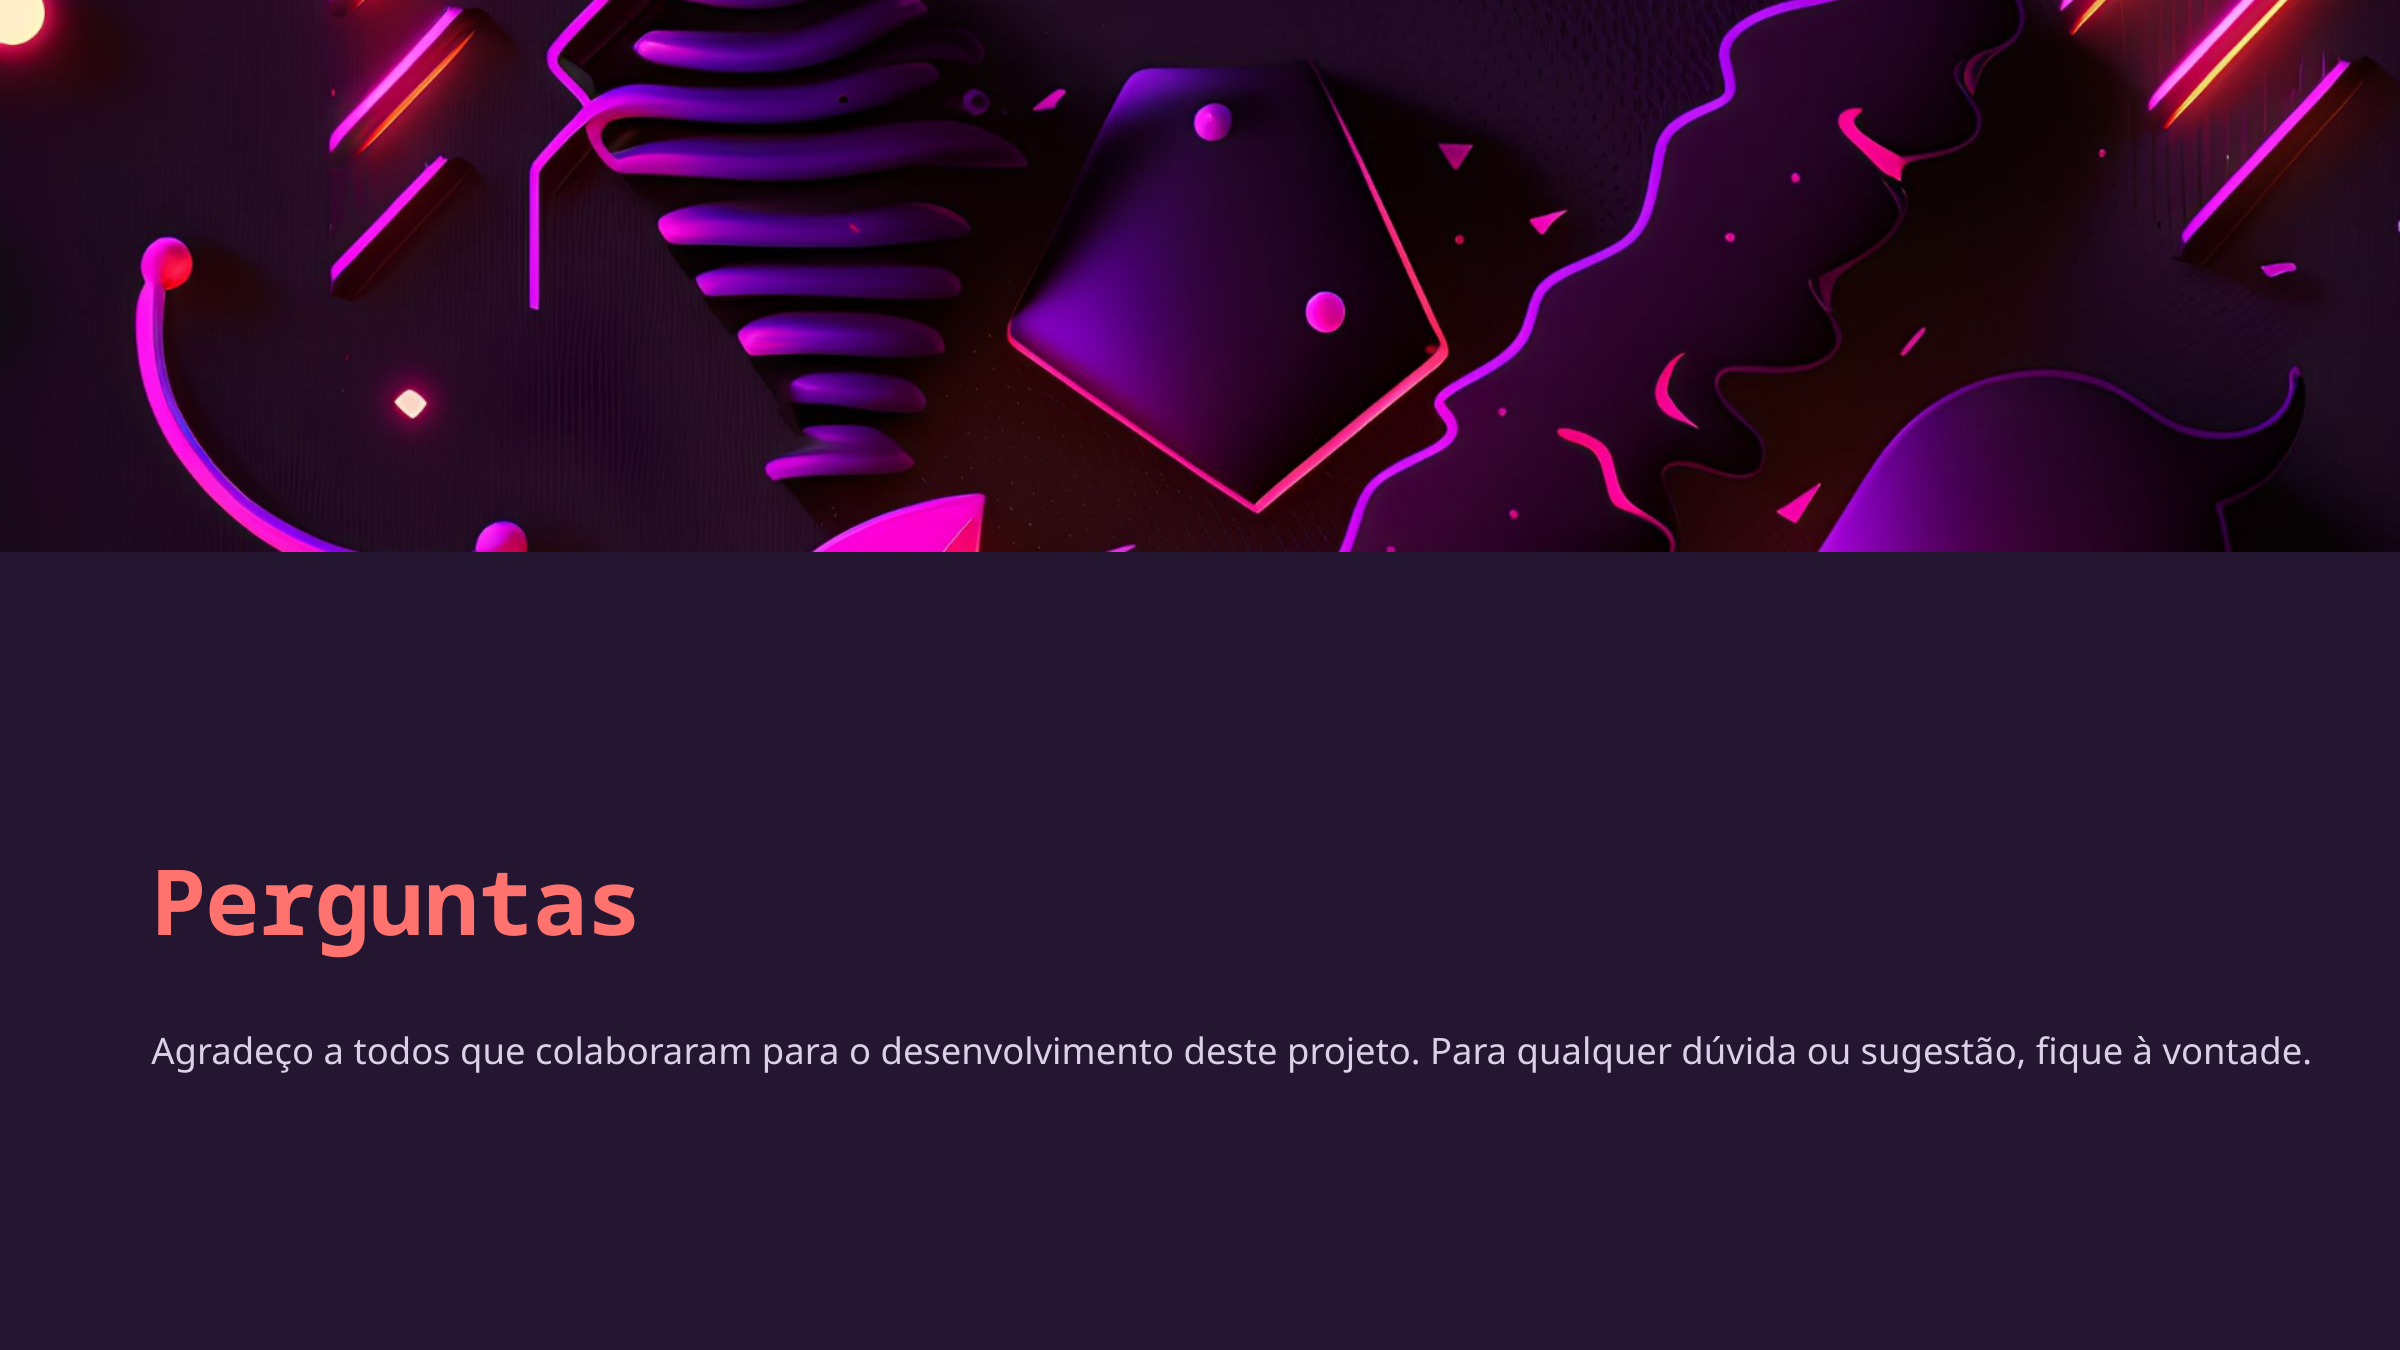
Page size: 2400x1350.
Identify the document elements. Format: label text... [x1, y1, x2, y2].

text_box Agradeço a todos que colaboraram para o desenvolvimento deste projeto. Para qualquer dúvida ou sugestão, fique à vontade. [136, 999, 2264, 1065]
picture [0, 0, 2400, 552]
text_box Perguntas [136, 827, 866, 945]
text_box [0, 552, 2400, 1350]
